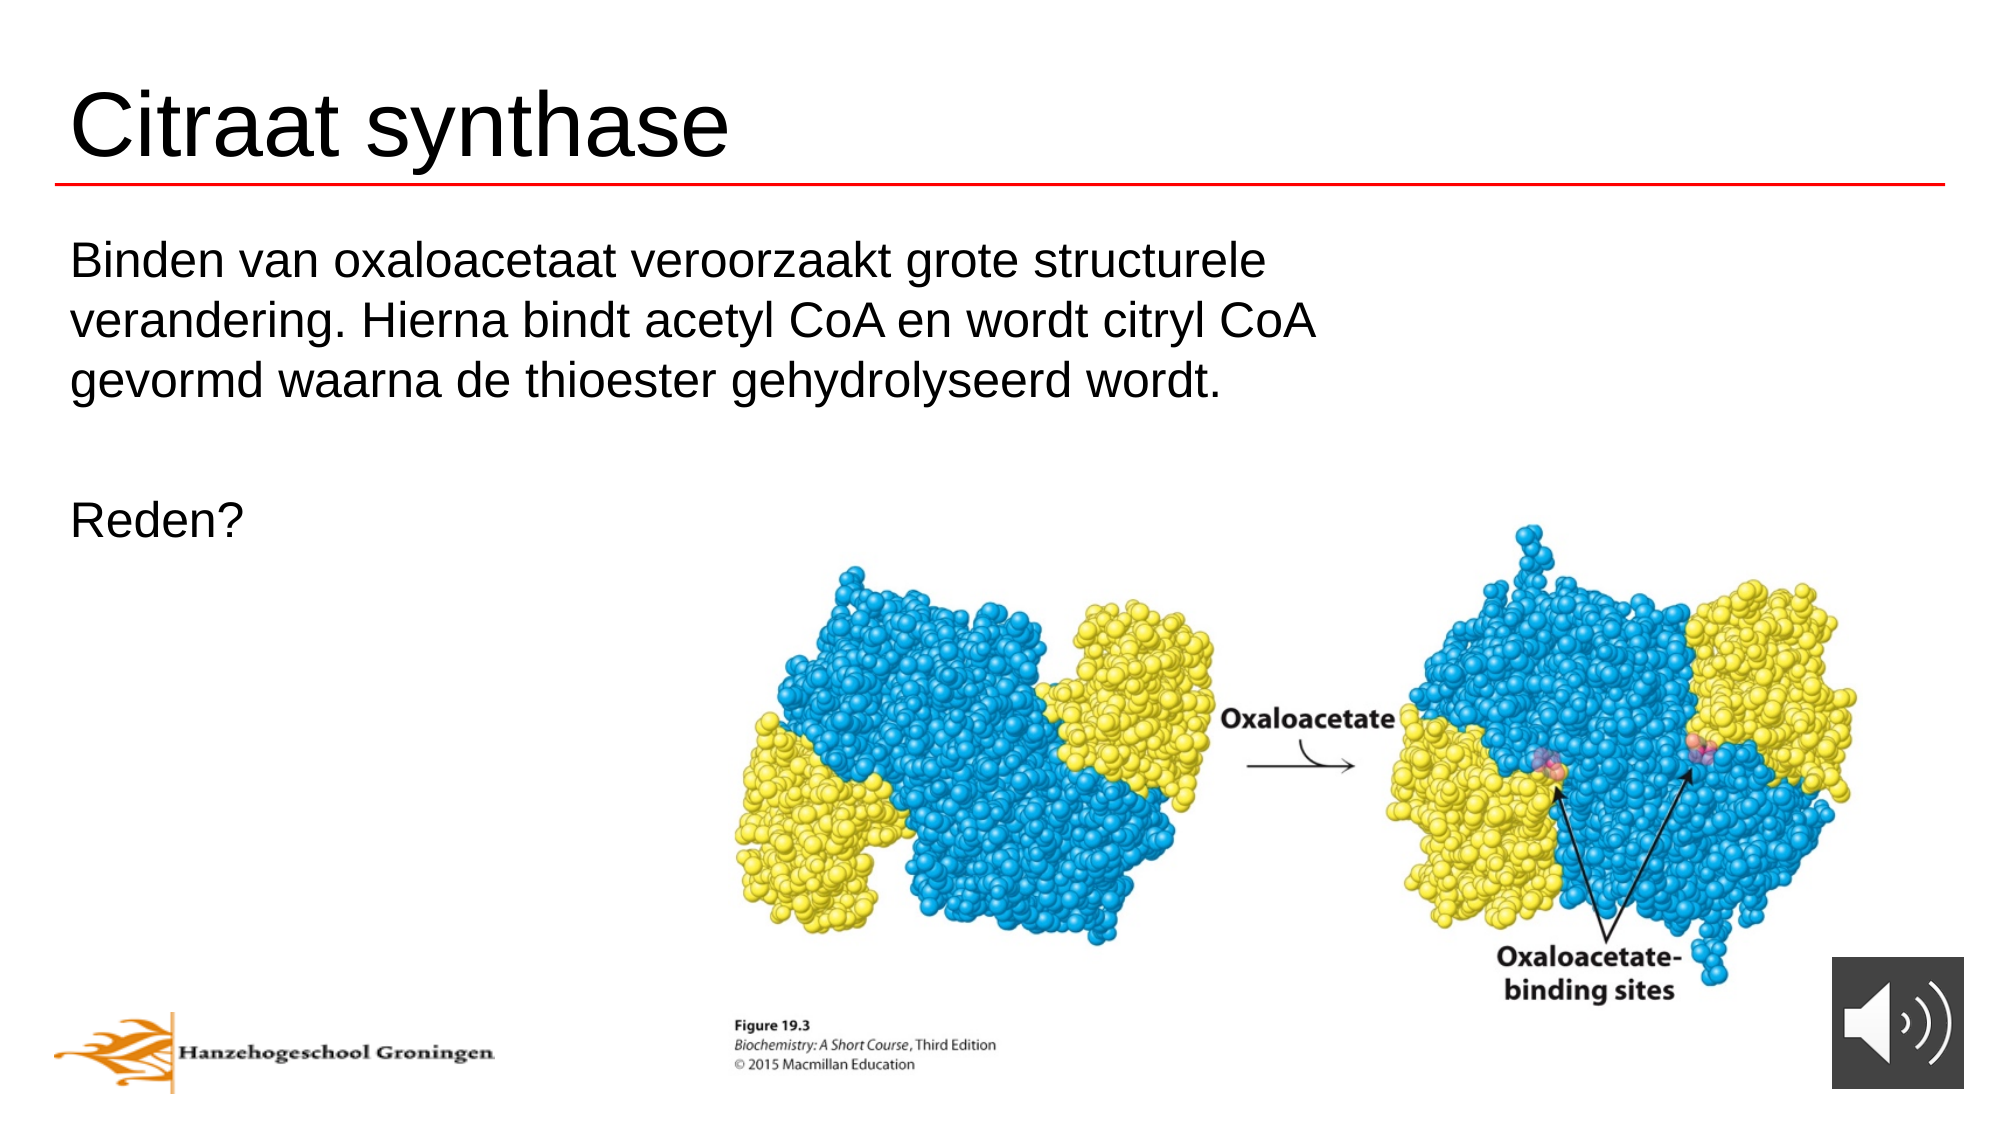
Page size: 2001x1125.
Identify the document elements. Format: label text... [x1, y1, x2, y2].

picture [1830, 955, 1965, 1090]
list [728, 514, 1863, 1076]
title Citraat synthase [54, 54, 1946, 185]
list Binden van oxaloacetaat veroorzaakt grote structurele verandering. Hierna bindt acetyl CoA en wordt citryl CoA gevormd waarna de thioester gehydrolyseerd wordt. Reden? [54, 219, 1356, 641]
picture [54, 1012, 495, 1094]
